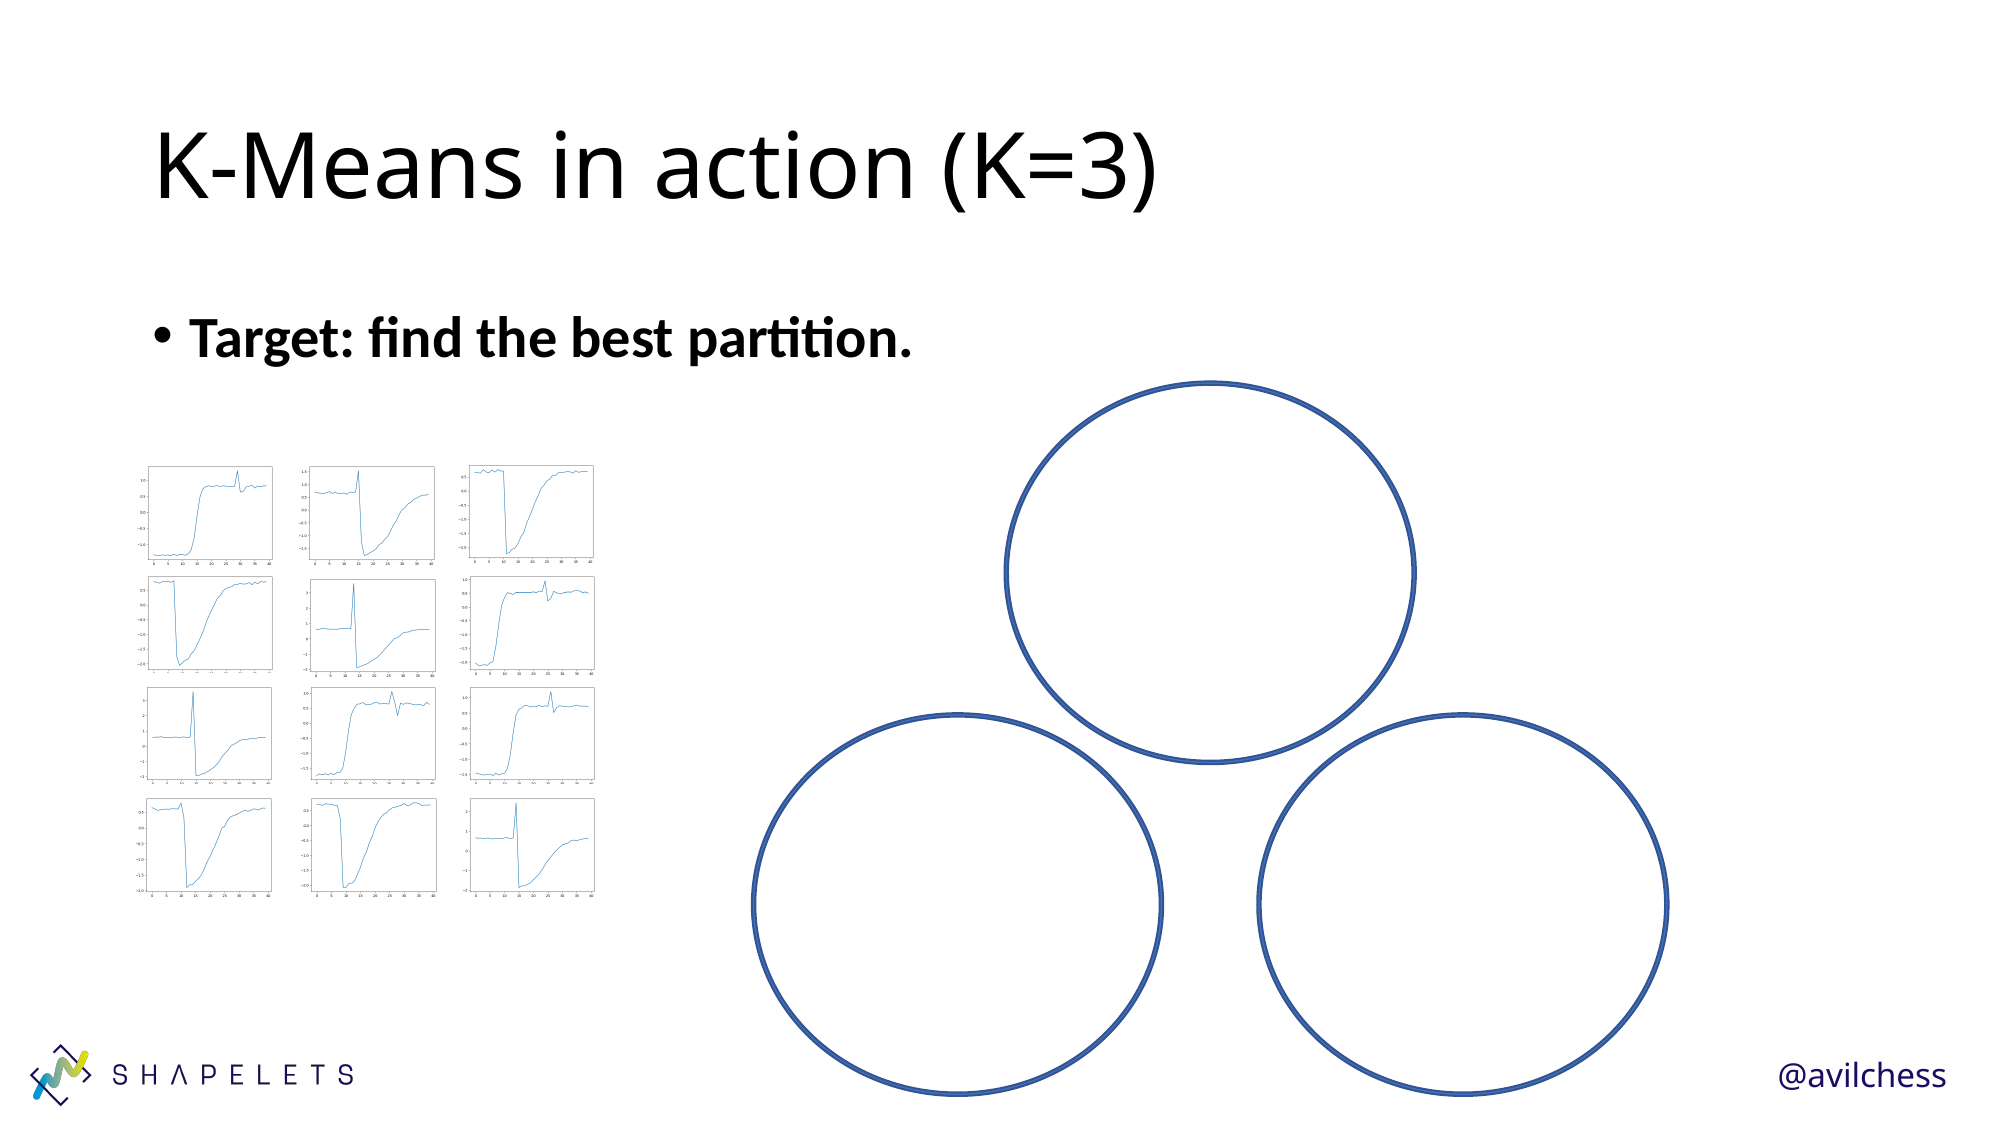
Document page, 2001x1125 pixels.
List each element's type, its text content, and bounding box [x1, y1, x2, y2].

picture [126, 452, 288, 905]
picture [289, 451, 610, 905]
title K-Means in action (K=3) [137, 59, 1863, 278]
text_box [750, 712, 1165, 1097]
picture [5, 1023, 377, 1125]
list Target: find the best partition. [137, 299, 1863, 1014]
text_box [1256, 712, 1670, 1097]
text_box [1003, 380, 1417, 766]
